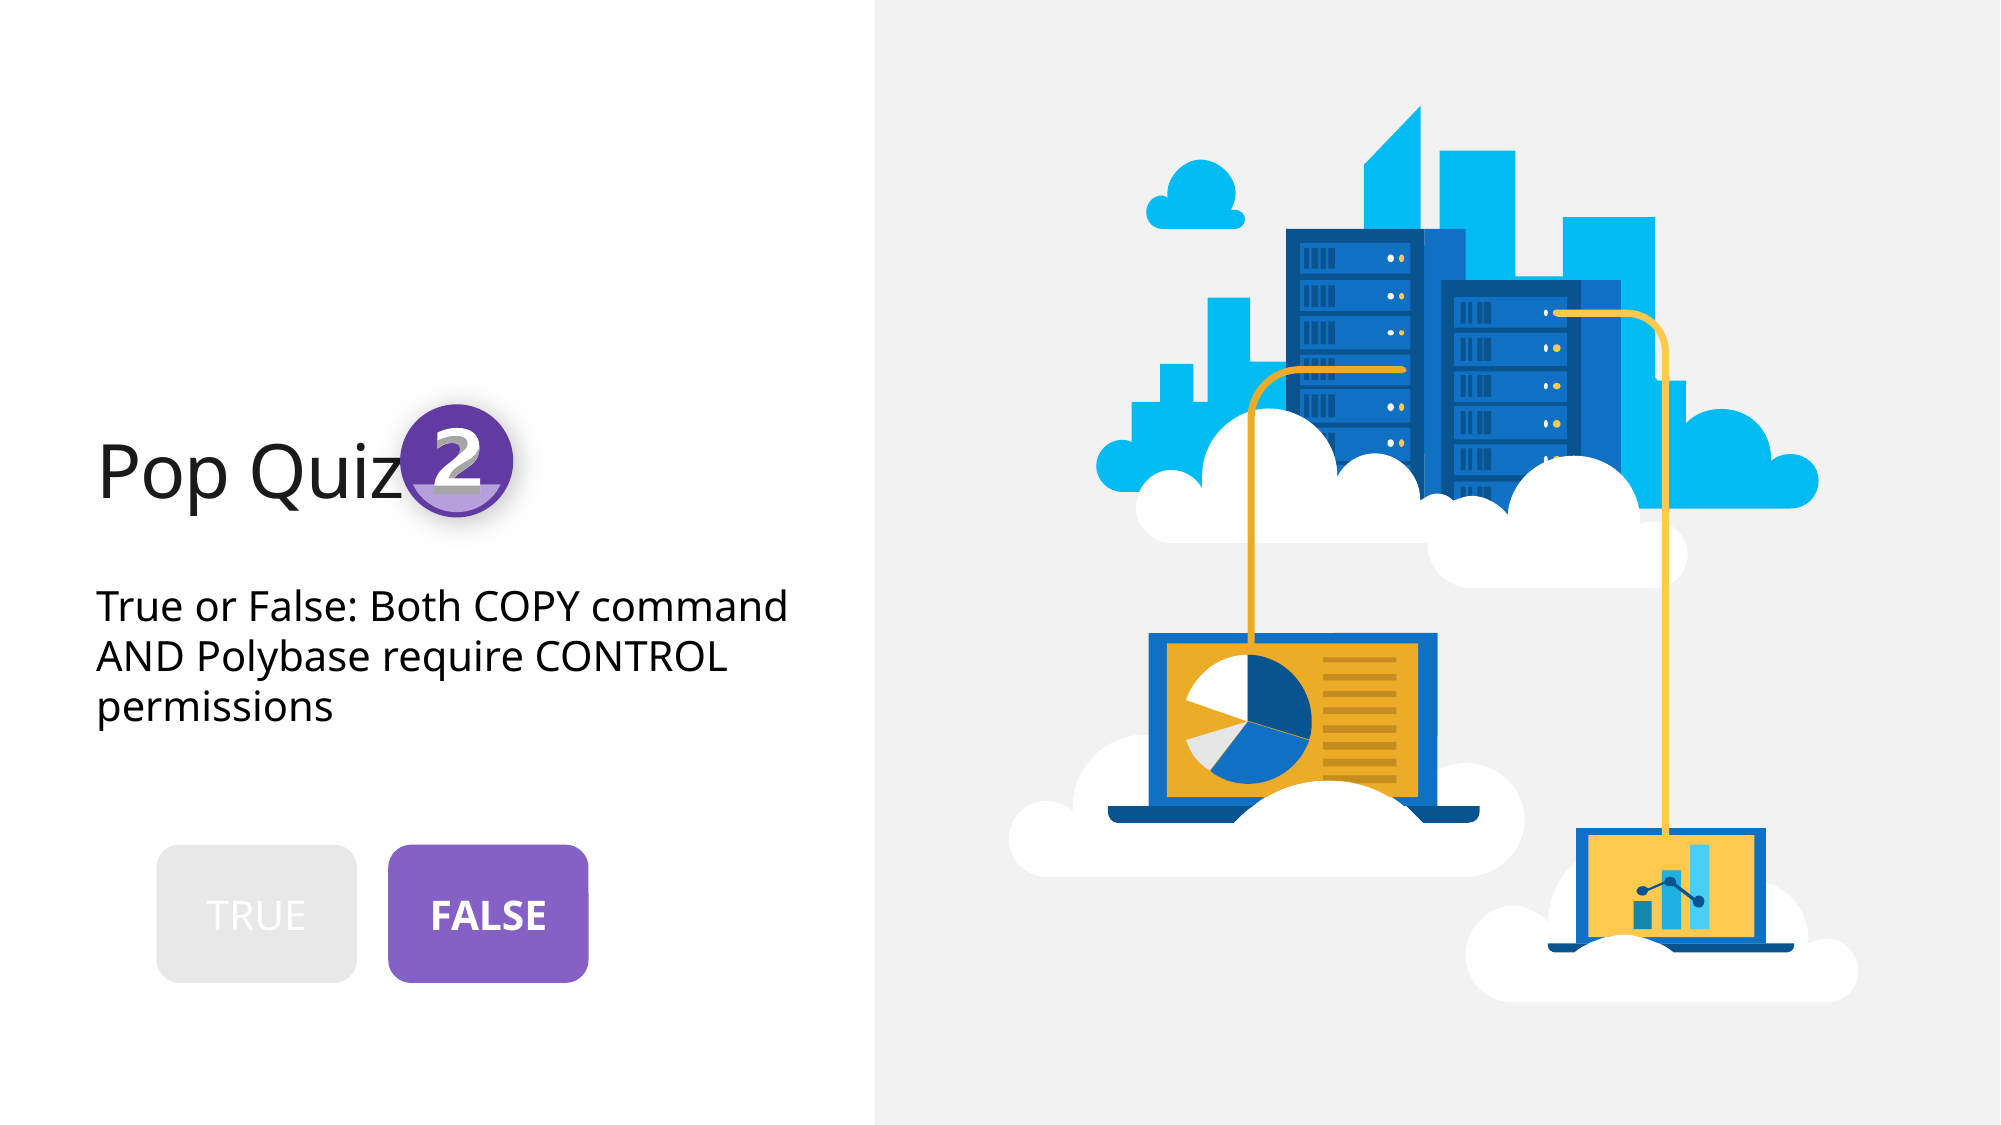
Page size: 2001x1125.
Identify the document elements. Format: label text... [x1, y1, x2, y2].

text_box FALSE [387, 843, 590, 984]
list True or False: Both COPY command AND Polybase require CONTROL permissions [96, 579, 852, 681]
title Pop Quiz [96, 423, 408, 515]
text_box TRUE [155, 843, 358, 984]
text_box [1008, 105, 1859, 1003]
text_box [432, 426, 482, 495]
text_box [412, 483, 502, 513]
table_header Date [396, 423, 430, 515]
text_box [400, 404, 514, 518]
